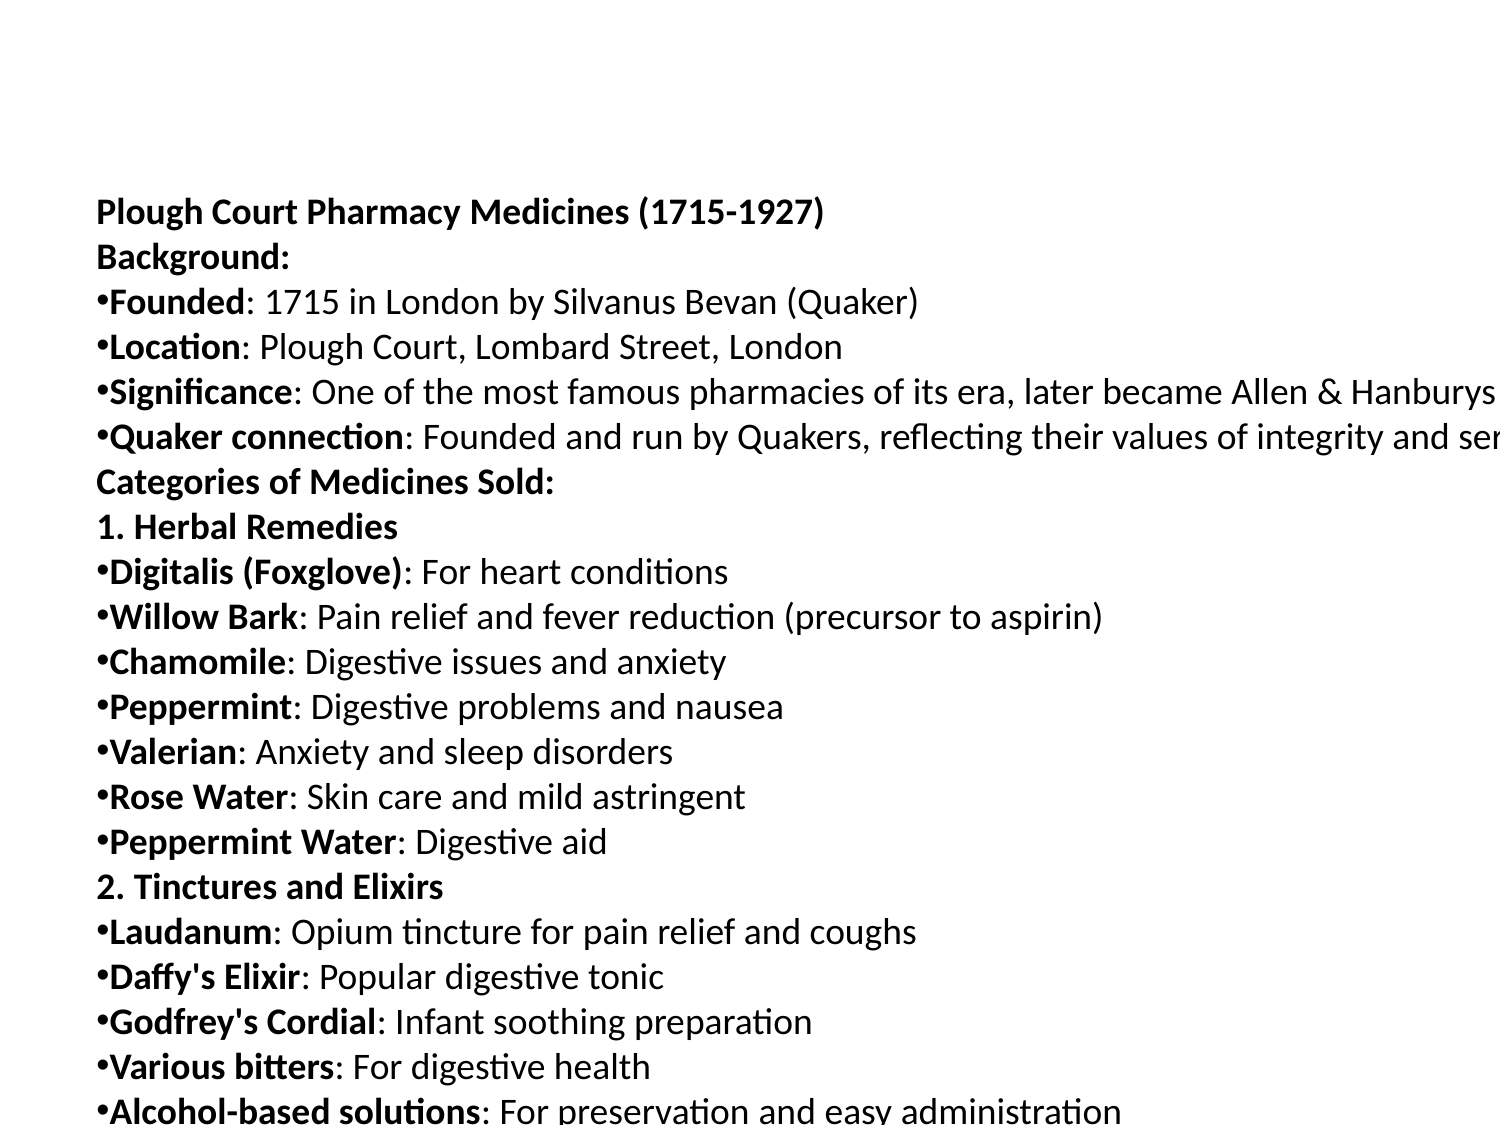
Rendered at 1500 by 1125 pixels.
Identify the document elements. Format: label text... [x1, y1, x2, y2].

text_box Plough Court Pharmacy Medicines (1715-1927) Background: Founded: 1715 in London by Silvanus Bevan (Quaker) Location: Plough Court, Lombard Street, London Significance: One of the most famous pharmacies of its era, later became Allen & Hanburys Quaker connection: Founded and run by Quakers, reflecting their values of integrity and service Categories of Medicines Sold: 1. Herbal Remedies Digitalis (Foxglove): For heart conditions Willow Bark: Pain relief and fever reduction (precursor to aspirin) Chamomile: Digestive issues and anxiety Peppermint: Digestive problems and nausea Valerian: Anxiety and sleep disorders Rose Water: Skin care and mild astringent Peppermint Water: Digestive aid 2. Tinctures and Elixirs Laudanum: Opium tincture for pain relief and coughs Daffy's Elixir: Popular digestive tonic Godfrey's Cordial: Infant soothing preparation Various bitters: For digestive health Alcohol-based solutions: For preservation and easy administration 3. Chemical Compounds Mercury compounds: For syphilis treatment Calomel (mercurous chloride): Purgative Quinine powder: Malaria treatment Antimony: Emetic and purgative Arsenic preparations: Small doses for various treatments Lead acetate: In ointments and salves 4. Topical Applications Mercurial ointments: For skin conditions Sulfur preparations: For skin problems Zinc oxide ointments: For wounds and burns Herbal salves: For wounds and inflammations Poultices: For drawing out infections Balms: For wound healing 5. Patent Medicines Proprietary formulations: Often with secret ingredients Tonic preparations: For general health Cough syrups: With honey and herbal extracts Digestive aids: Various proprietary blends 6. Apothecary Supplies Empty bottles and containers Scales and measuring equipment Mortars and pestles Distillation equipment Ingredients for home remedies 7. Specialized Preparations Compounded prescriptions: Custom-made for individual patients Pills and powders: Solid medication forms Lozenges: For respiratory and digestive issues Distilled waters: Floral and herbal waters Quaker Influence on the Pharmacy: 1. Quality and Integrity:Honest preparation and labeling No adulteration of medicines Fair pricing 2. Service to Community:Serving all people regardless of social status Providing medicines to the poor Educational role in health matters 3. Scientific Approach:Careful measurement and preparation Record-keeping and documentation Innovation in pharmaceutical techniques Historical Context: Medical Understanding of the Era:Based on humoral theory and herbal medicine Limited understanding of disease causes Many treatments now considered dangerous or ineffective Focus on symptom relief rather than cure References:"Plough Court: The Story of a Notable Pharmacy, 1715-1927" by Ernest C. Cripps Wellcome Collection archives Historical pharmacy records The Plough Court Pharmacy represents an important example of how Quaker values of integrity, service, and scientific inquiry influenced the development of pharmaceutical practice in 18th and 19th century England. [88, 179, 1500, 1125]
